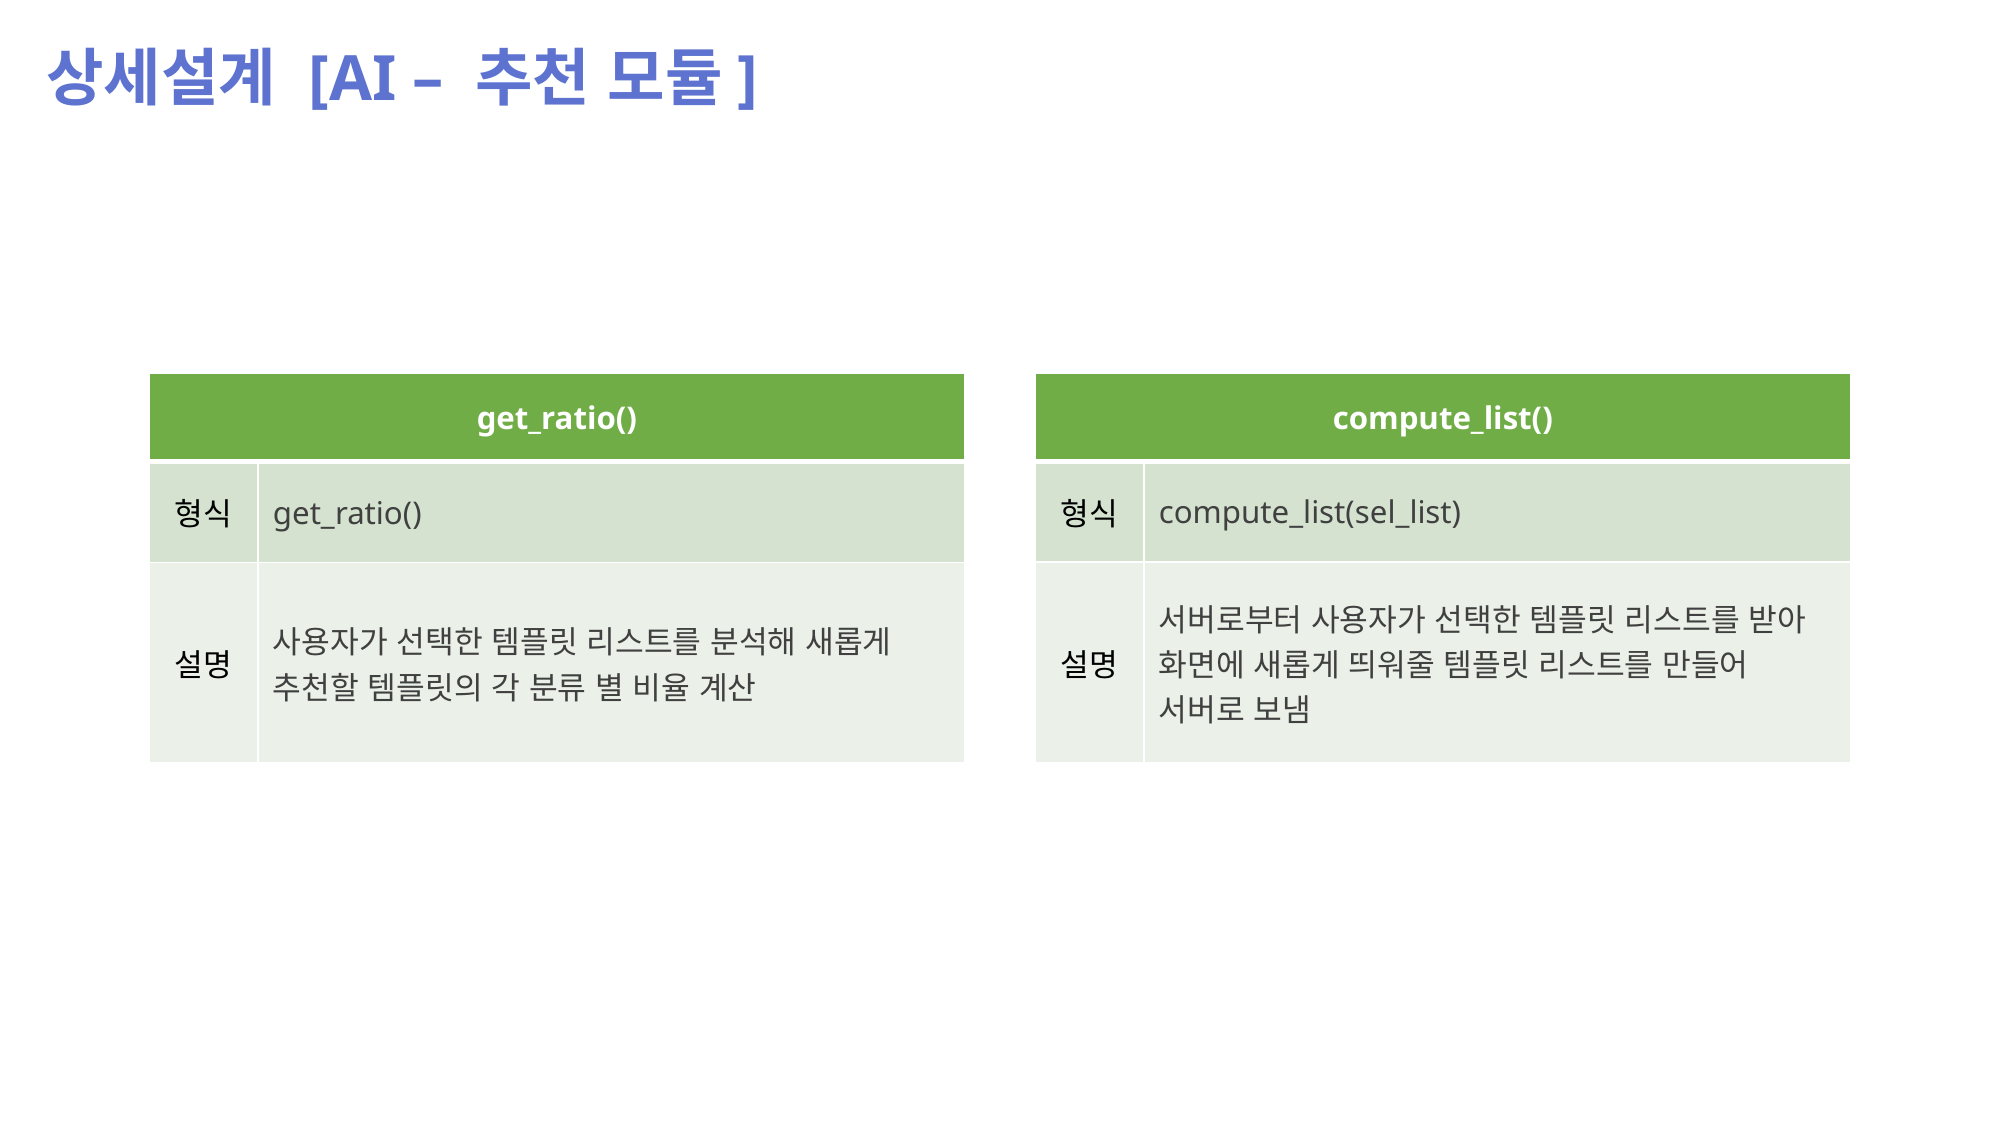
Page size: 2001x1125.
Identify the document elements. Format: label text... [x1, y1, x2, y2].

table_cell 서버로부터 사용자가 선택한 템플릿 리스트를 받아 화면에 새롭게 띄워줄 템플릿 리스트를 만들어 서버로 보냄 [1145, 563, 1850, 762]
table_cell 설명 [150, 563, 257, 762]
table_header compute_list() [1036, 374, 1850, 459]
table_cell 형식 [1036, 464, 1143, 561]
table_cell 형식 [150, 464, 257, 562]
table_cell 사용자가 선택한 템플릿 리스트를 분석해 새롭게 추천할 템플릿의 각 분류 별 비율 계산 [259, 563, 964, 762]
table_cell get_ratio() [259, 464, 964, 562]
table_cell 설명 [1036, 563, 1143, 762]
text_box 상세설계 [AI – 추천 모듈] [31, 30, 1107, 121]
table_header get_ratio() [150, 374, 964, 459]
table_cell compute_list(sel_list) [1145, 464, 1850, 561]
